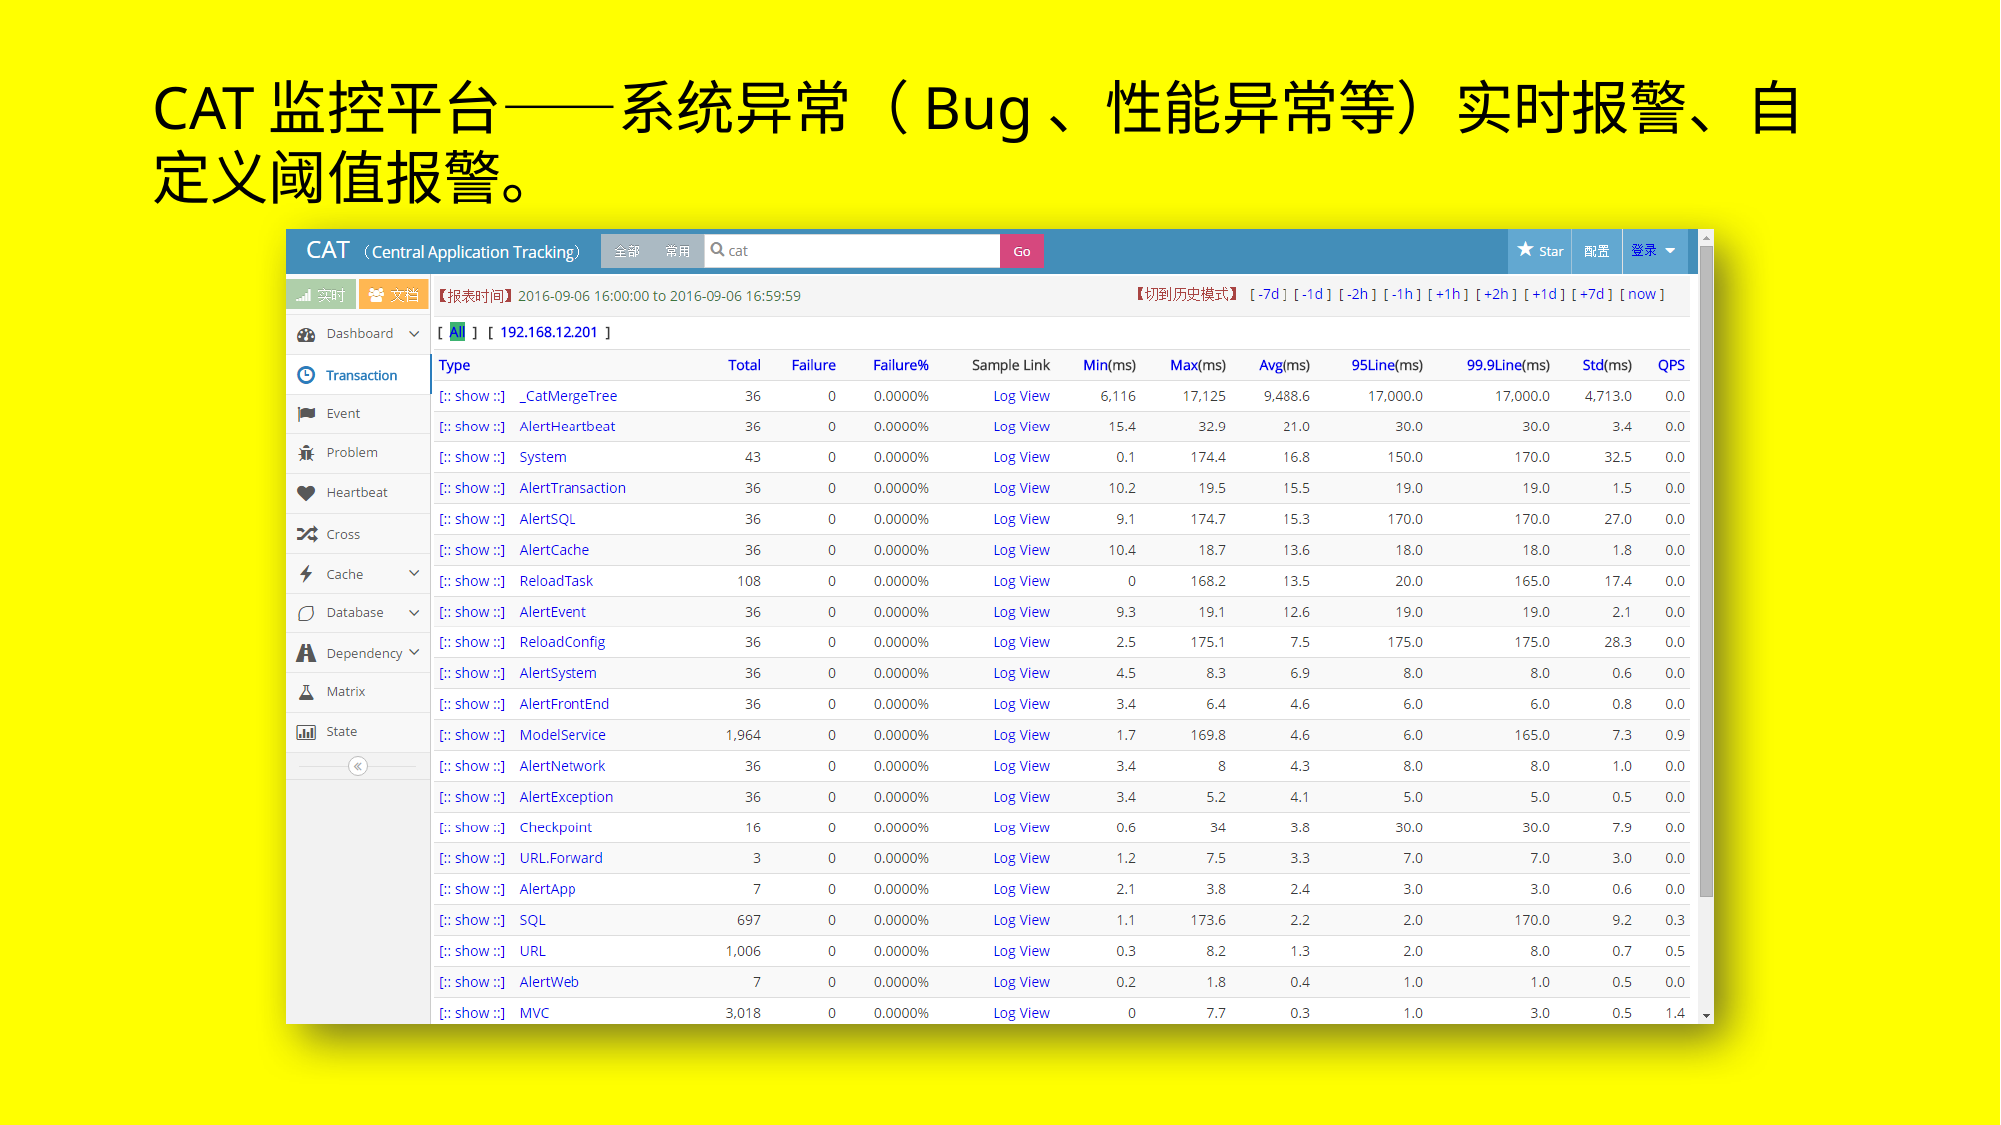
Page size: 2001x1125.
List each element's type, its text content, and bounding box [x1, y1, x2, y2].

list CAT监控平台——系统异常（Bug、性能异常等）实时报警、自定义阈值报警。 [137, 63, 1863, 778]
picture [286, 229, 1714, 1024]
